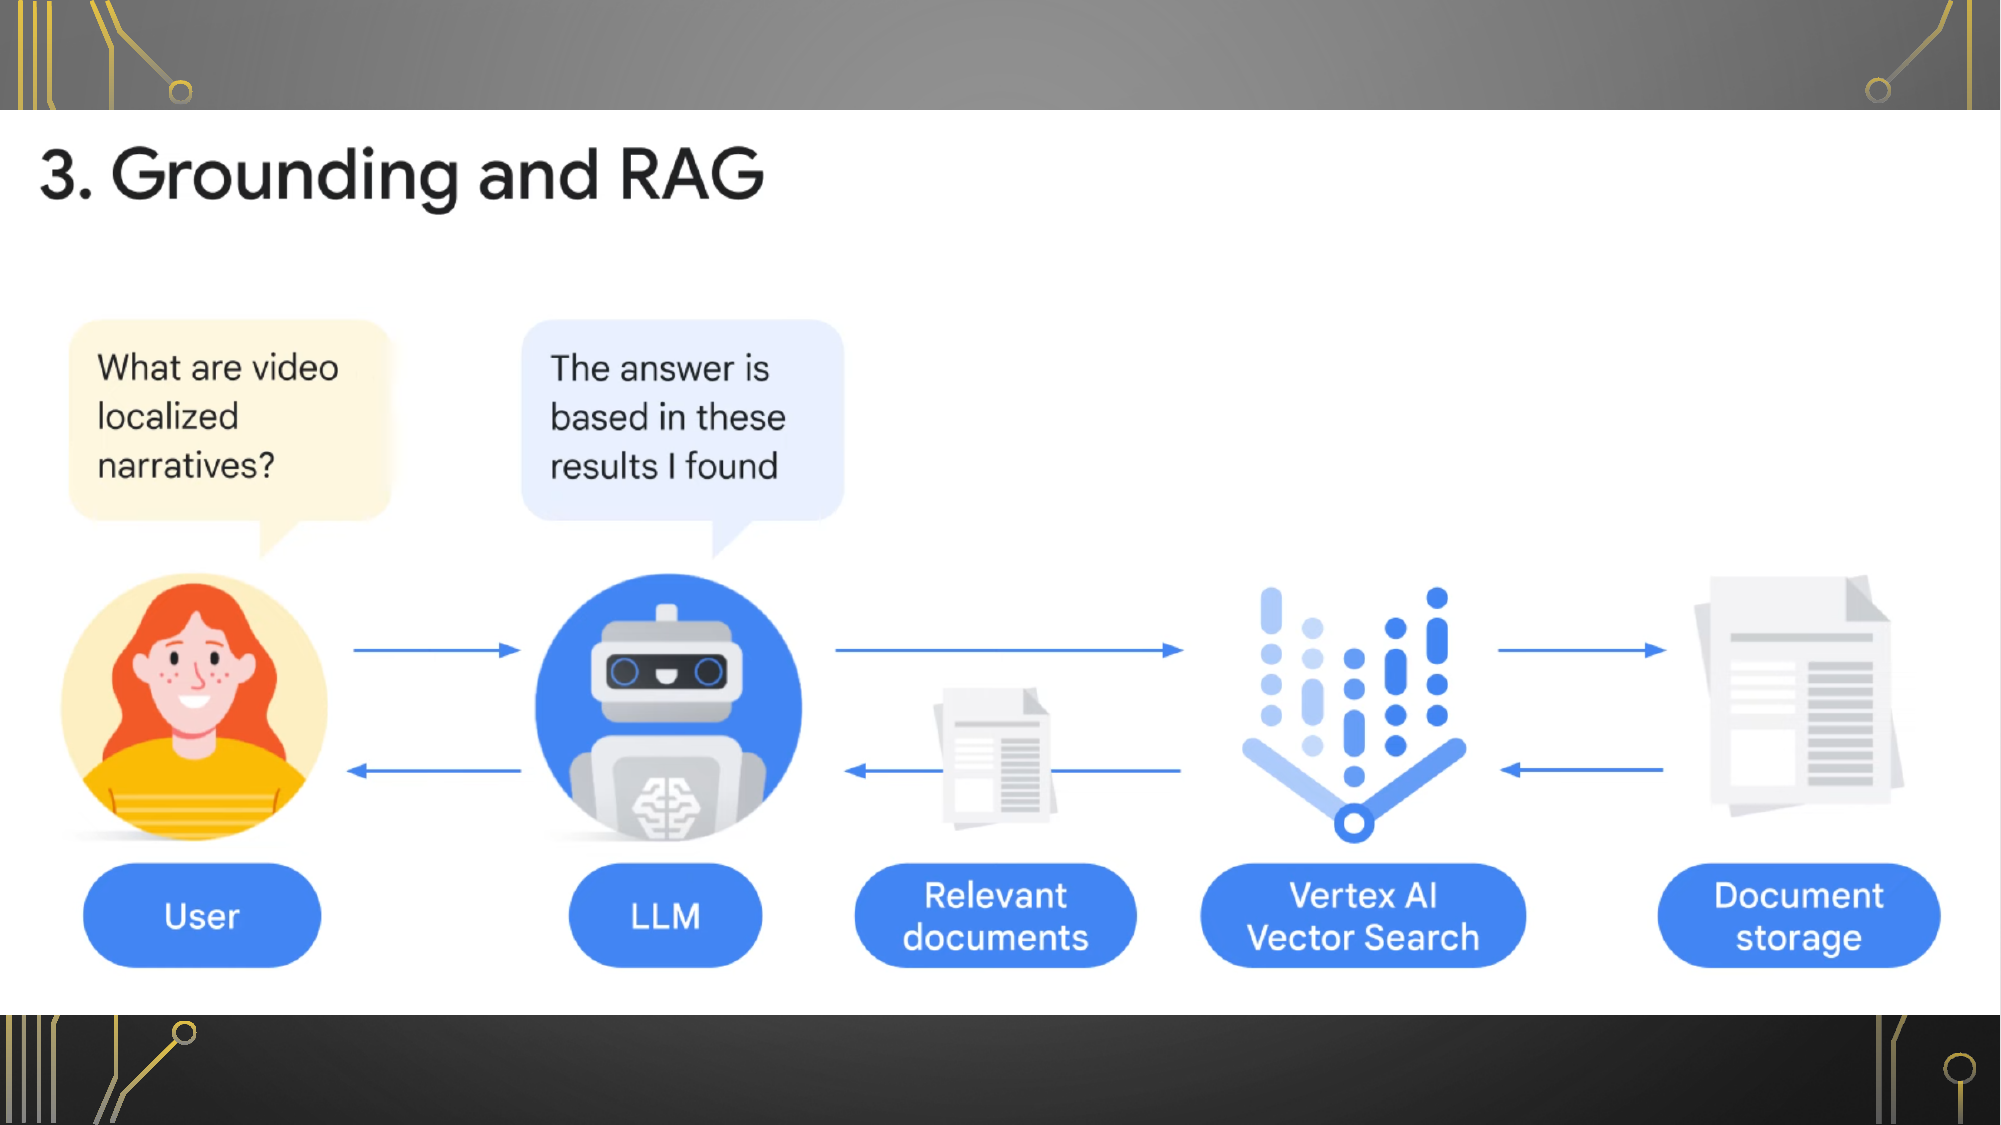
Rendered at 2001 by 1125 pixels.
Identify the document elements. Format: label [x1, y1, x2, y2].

picture [0, 110, 2000, 1015]
